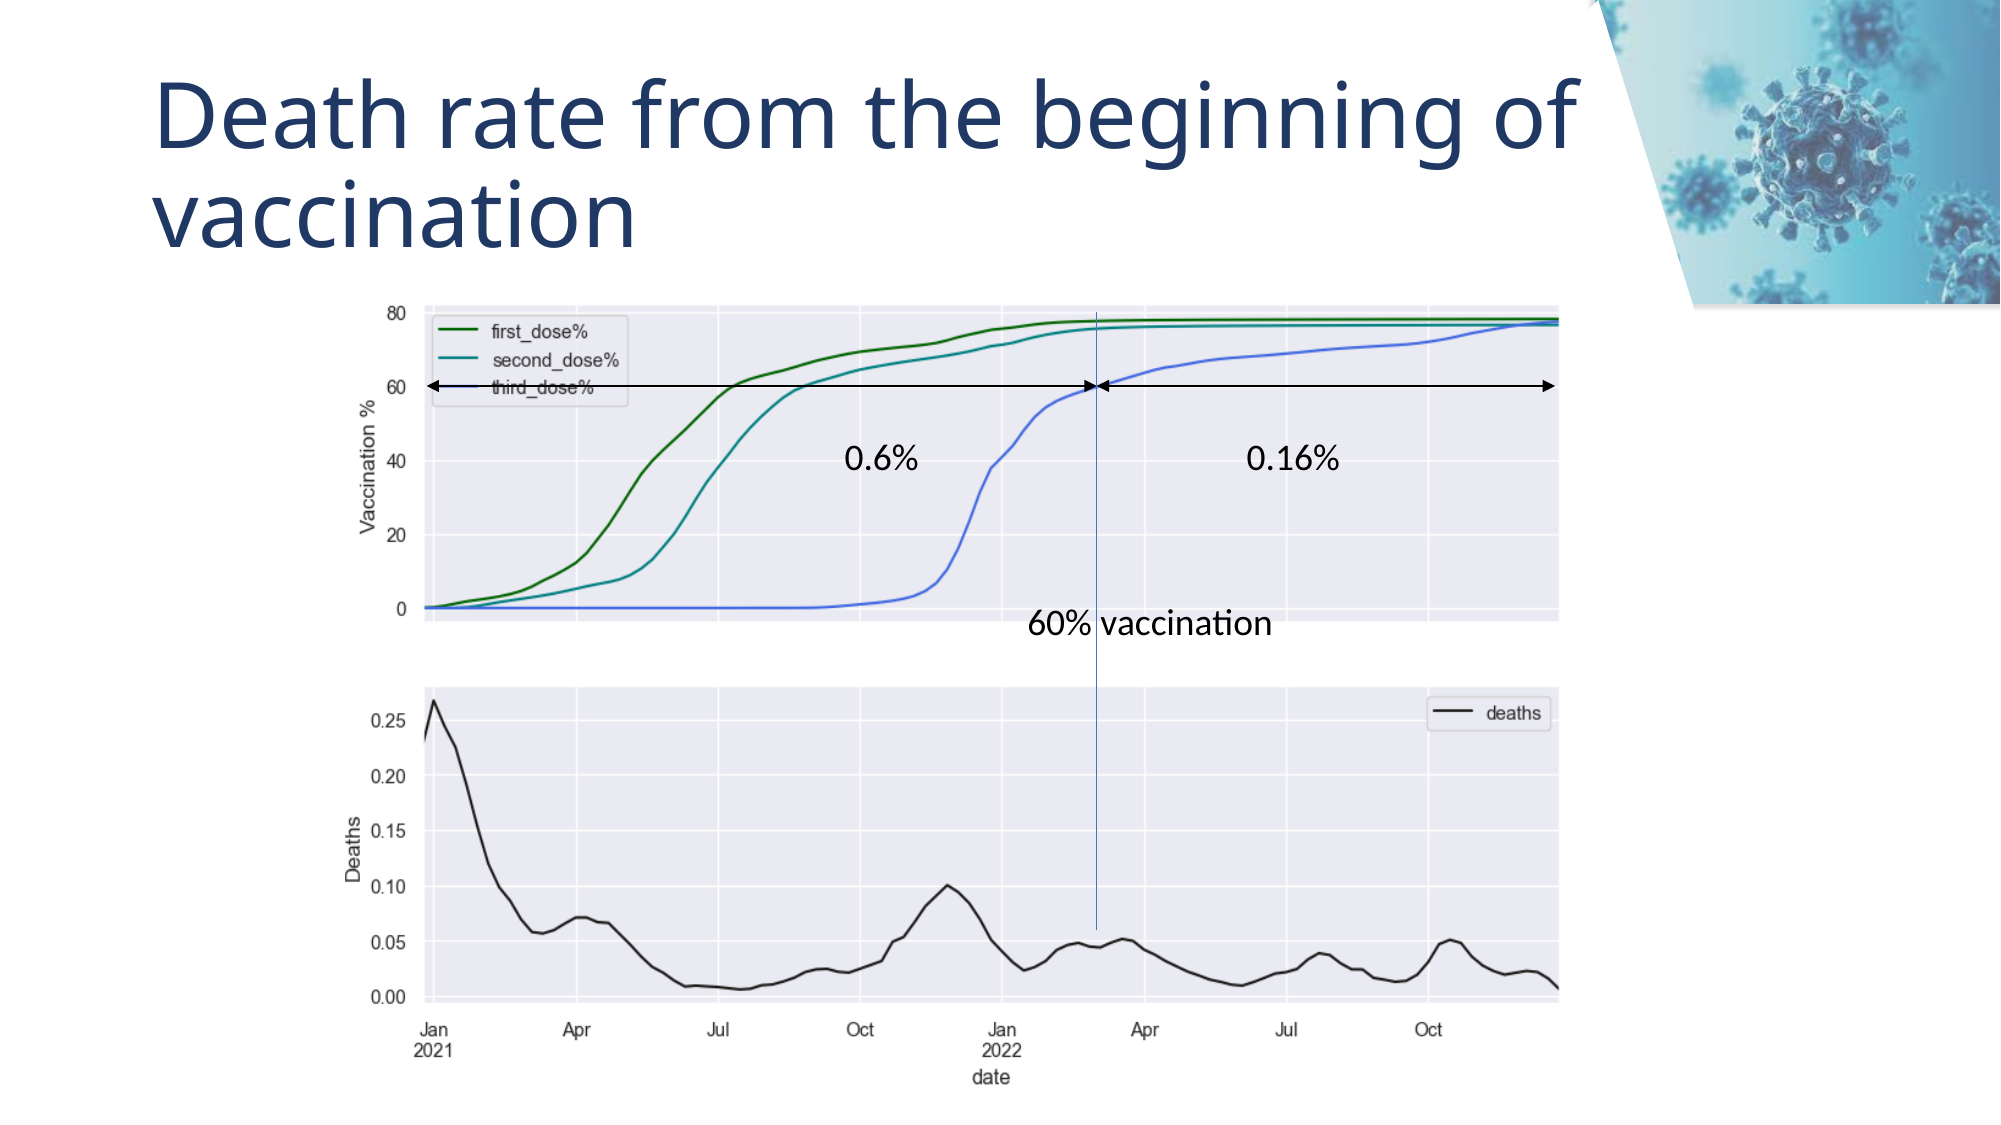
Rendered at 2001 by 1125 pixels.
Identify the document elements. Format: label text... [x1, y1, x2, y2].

picture [332, 293, 1571, 1100]
title Death rate from the beginning of vaccination [137, 59, 1863, 278]
